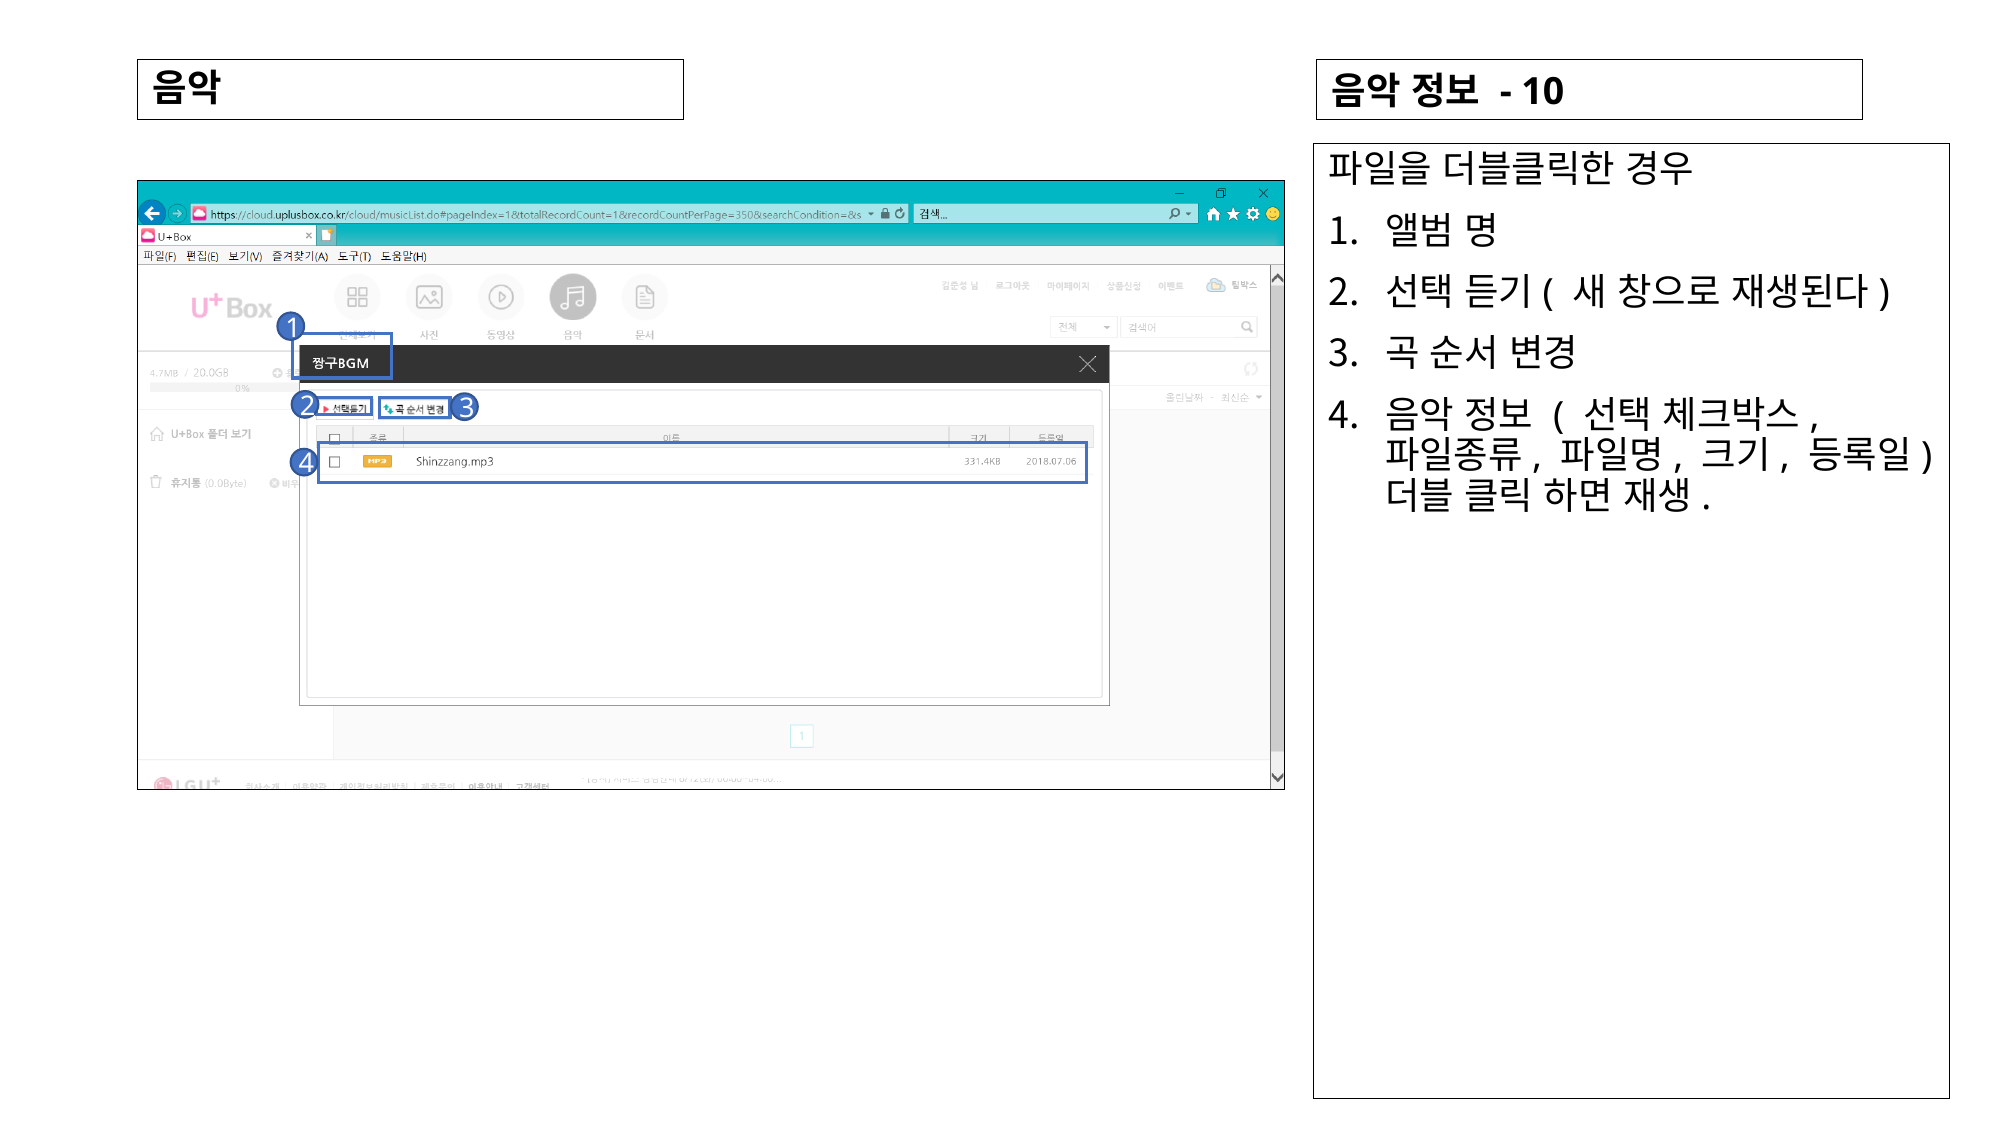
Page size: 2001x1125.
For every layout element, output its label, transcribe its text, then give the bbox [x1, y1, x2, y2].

list 음악 정보 - 10 [1316, 59, 1863, 120]
list 파일을 더블클릭한 경우 앨범 명 선택 듣기( 새 창으로 재생된다) 곡 순서 변경 음악 정보 ( 선택 체크박스, 파일종류, 파일명, 크기, 등록일)더블 클릭 하면 재생. [1313, 143, 1950, 1099]
title 음악 [137, 59, 684, 120]
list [137, 180, 1285, 790]
